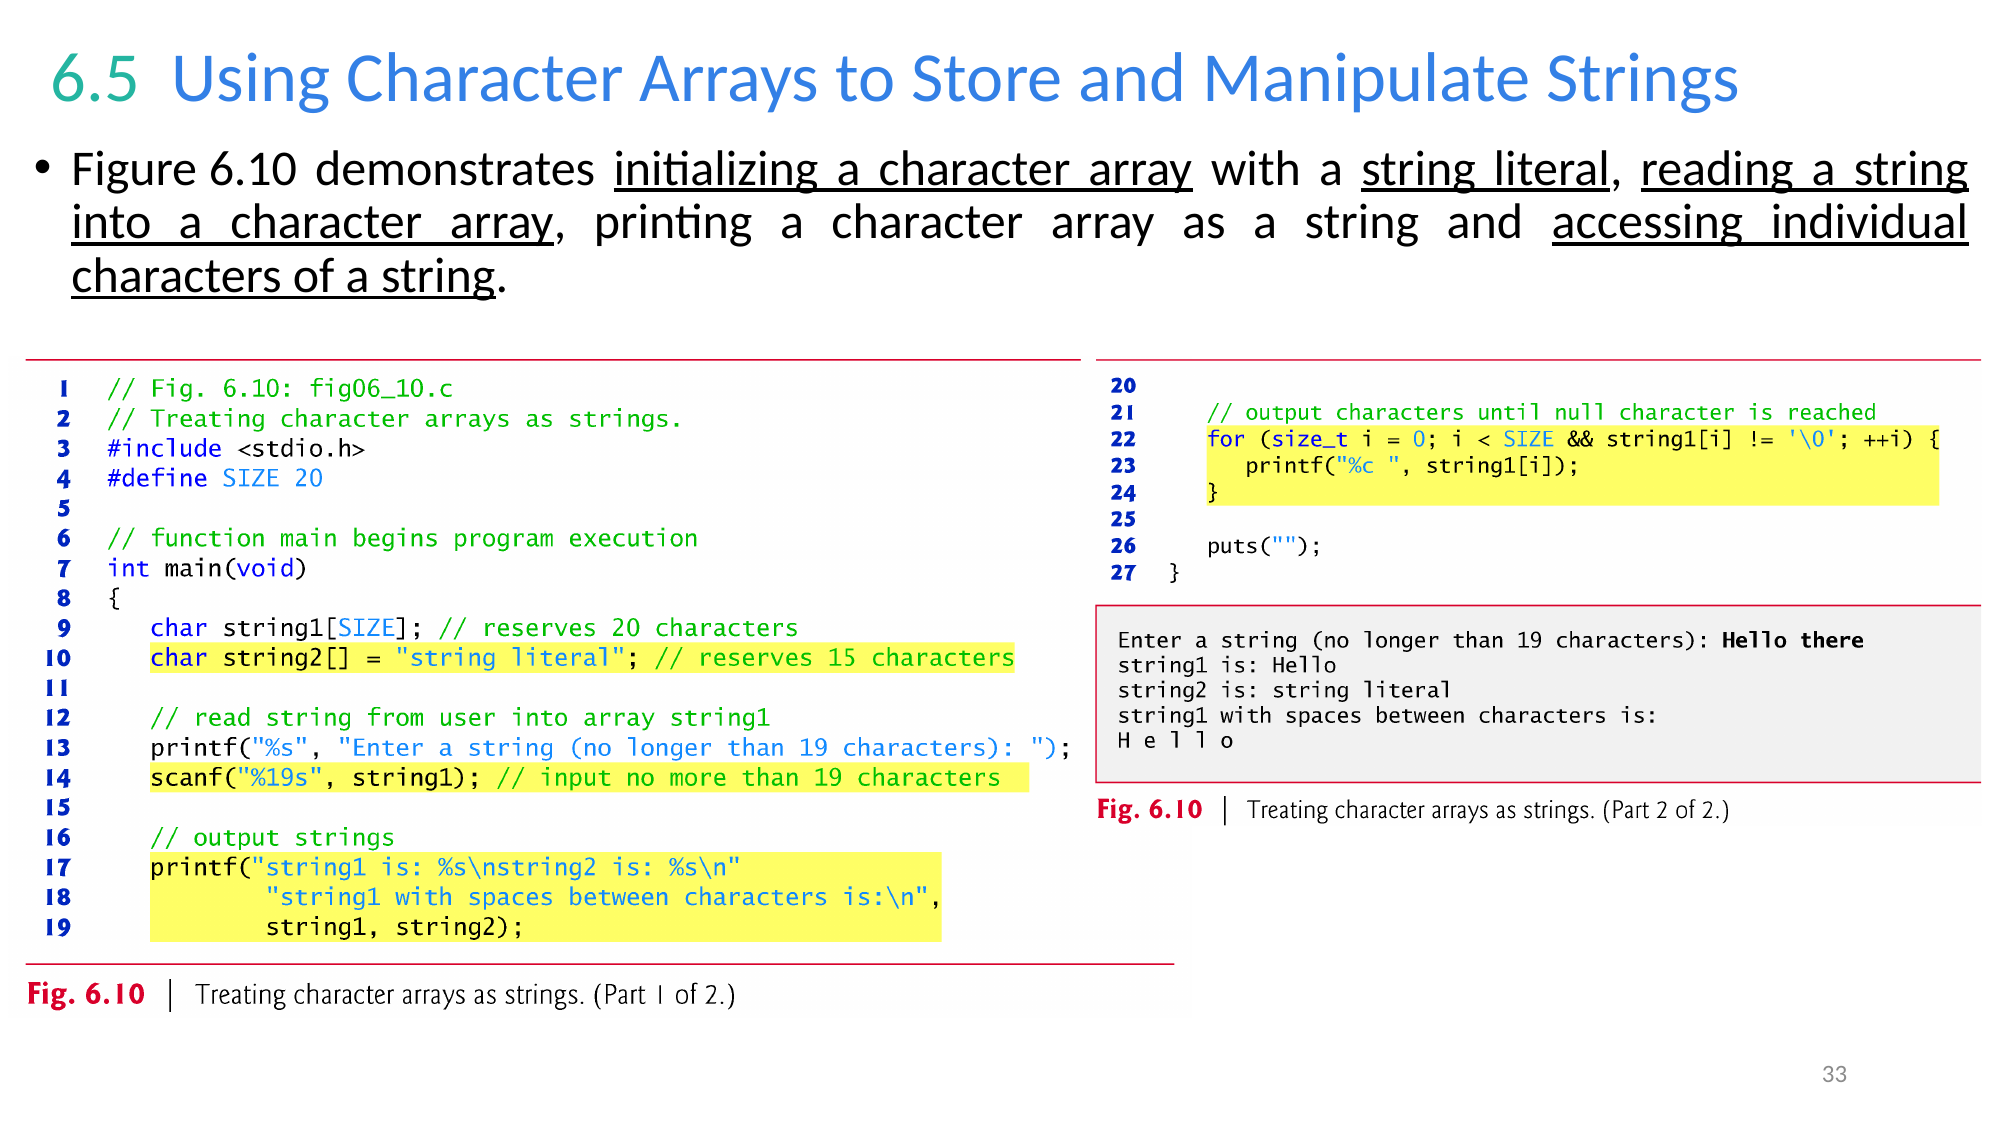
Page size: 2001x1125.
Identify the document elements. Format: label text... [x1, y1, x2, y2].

picture [8, 356, 1982, 1018]
slide_number 33 [1412, 1042, 1863, 1103]
list Figure 6.10 demonstrates initializing a character array with a string literal, reading a string into a character array, printing a character array as a string and accessing individual characters of a string. [18, 134, 1984, 849]
title 6.5 Using Character Arrays to Store and Manipulate Strings [35, 22, 1761, 134]
